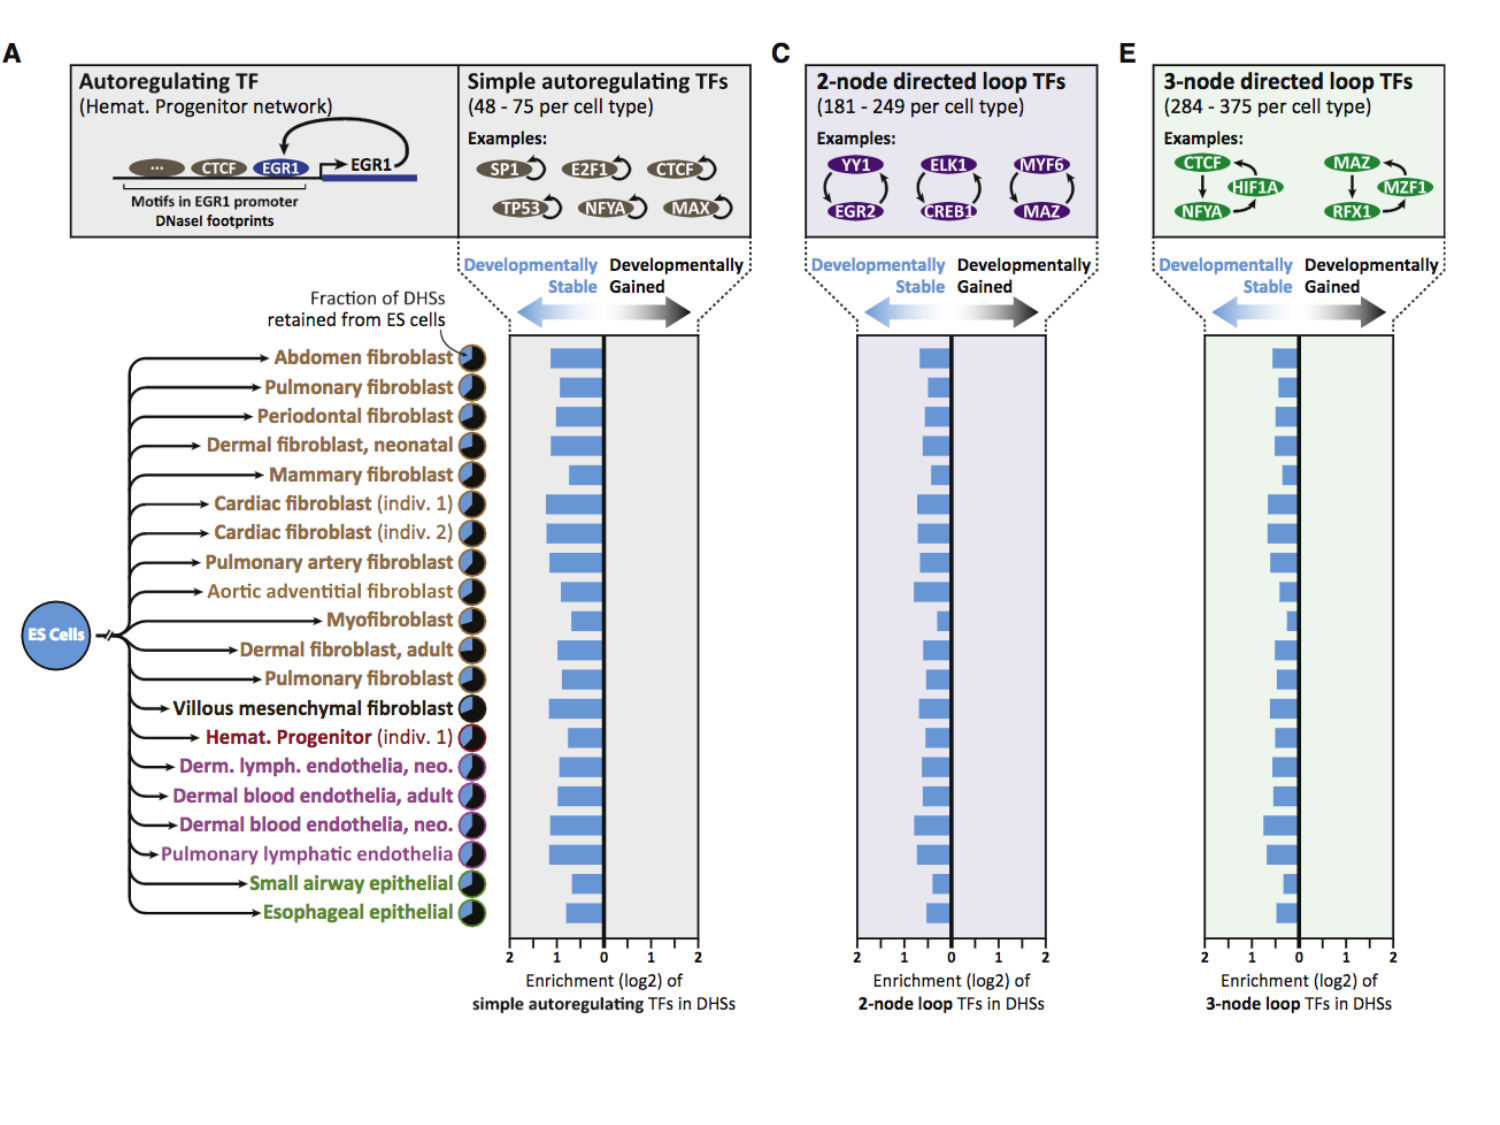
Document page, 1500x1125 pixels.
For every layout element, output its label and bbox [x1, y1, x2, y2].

picture [0, 42, 1500, 1019]
